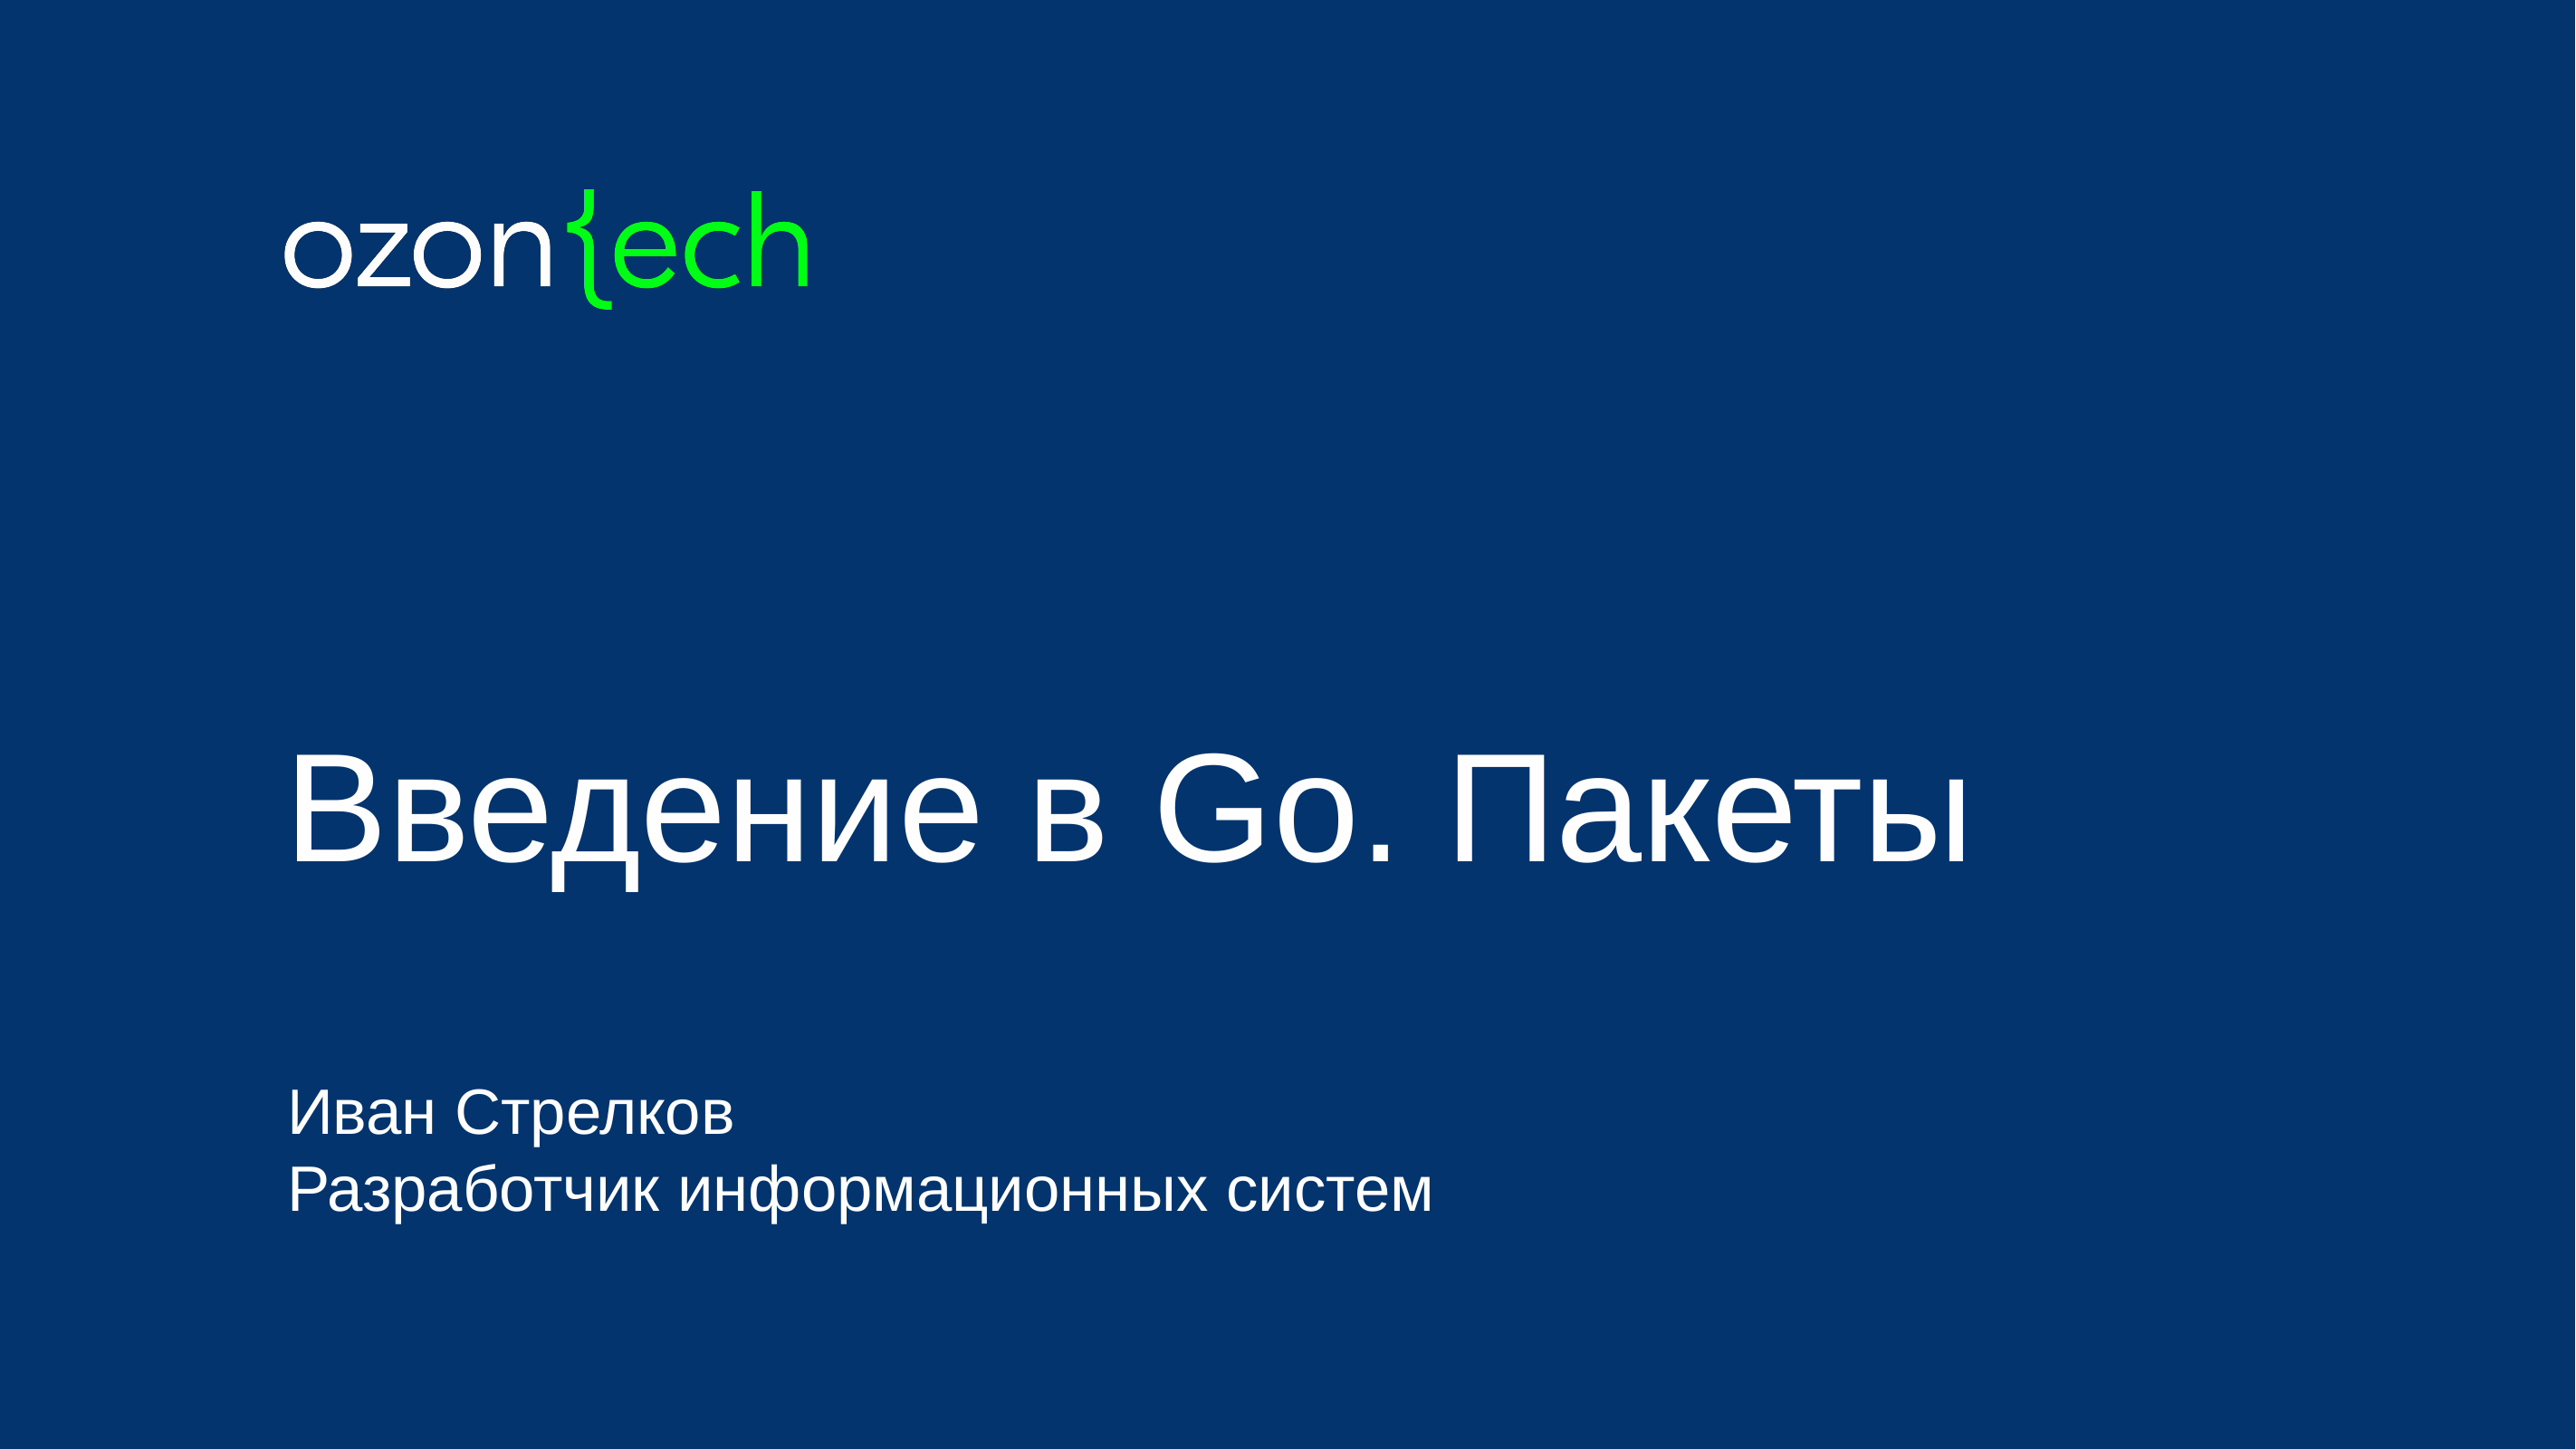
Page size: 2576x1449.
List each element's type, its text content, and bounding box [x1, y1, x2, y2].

subtitle Иван Стрелков Разработчик информационных систем [287, 1049, 2291, 1335]
title Введение в Go. Пакеты [284, 381, 2289, 906]
